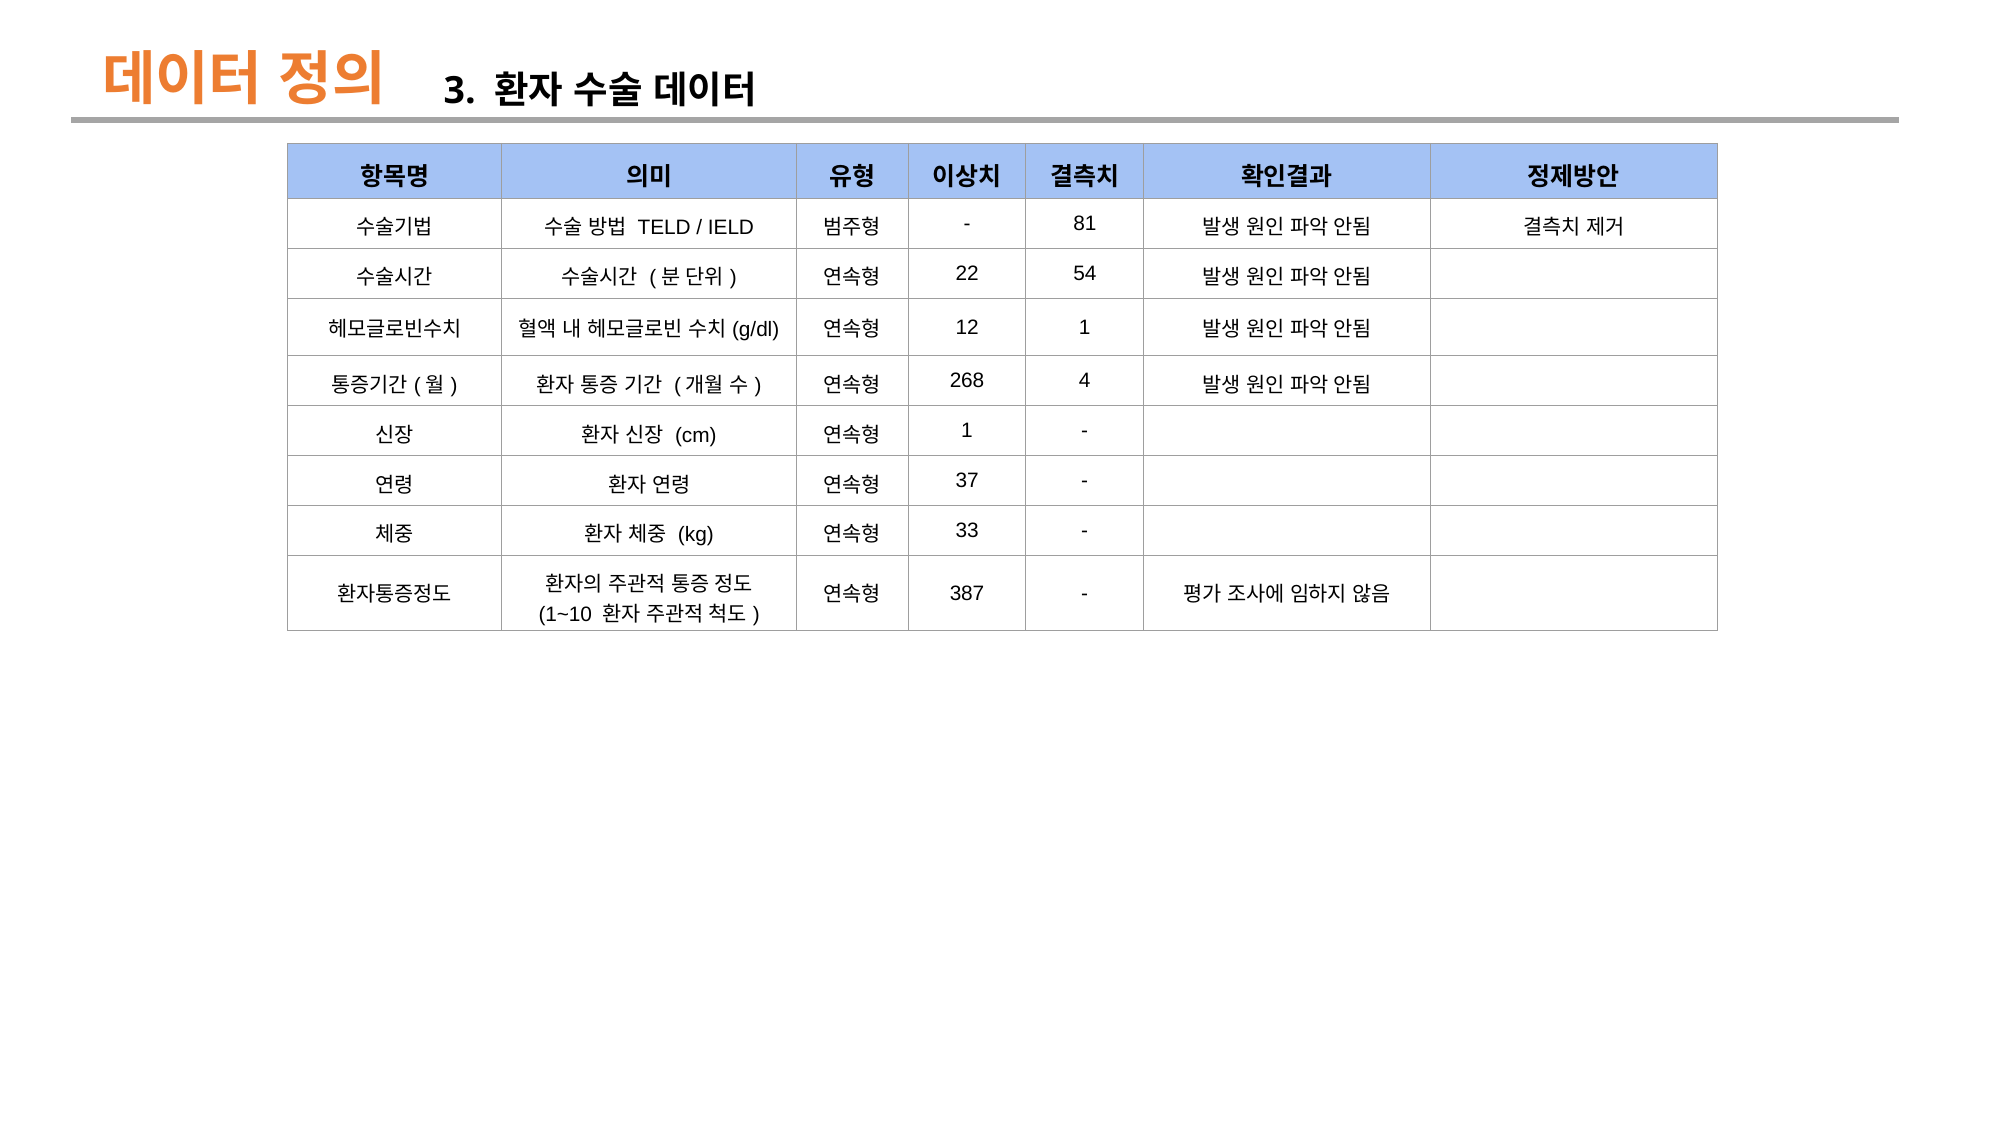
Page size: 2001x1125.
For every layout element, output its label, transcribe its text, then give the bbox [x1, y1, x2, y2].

table_cell 헤모글로빈수치 [288, 299, 501, 355]
text_box 데이터 정의 [87, 34, 401, 119]
table_cell [1144, 406, 1430, 455]
text_box 3. 환자 수술 데이터 [428, 58, 773, 119]
table_cell 1 [909, 406, 1025, 455]
table_cell - [1026, 556, 1143, 630]
table_cell 수술 방법 TELD / IELD [502, 199, 796, 248]
table_cell 연속형 [797, 456, 908, 505]
table_cell - [909, 199, 1025, 248]
table_cell - [1026, 506, 1143, 555]
table_cell 81 [1026, 199, 1143, 248]
table_cell 발생 원인 파악 안됨 [1144, 356, 1430, 405]
table_cell [1431, 356, 1717, 405]
table_cell 환자통증정도 [288, 556, 501, 630]
table_cell [1144, 506, 1430, 555]
table_header 의미 [502, 144, 796, 198]
table_cell - [1026, 456, 1143, 505]
table_cell 37 [909, 456, 1025, 505]
table_header 이상치 [909, 144, 1025, 198]
table_header 결측치 [1026, 144, 1143, 198]
table_cell 체중 [288, 506, 501, 555]
table_header 정제방안 [1431, 144, 1717, 198]
table_cell 22 [909, 249, 1025, 298]
table_cell 연속형 [797, 506, 908, 555]
table_cell 연속형 [797, 556, 908, 630]
table_header 항목명 [288, 144, 501, 198]
table_cell 387 [909, 556, 1025, 630]
table_cell [1431, 556, 1717, 630]
table_cell [1431, 506, 1717, 555]
table_cell 평가 조사에 임하지 않음 [1144, 556, 1430, 630]
table_cell [1431, 406, 1717, 455]
table_cell 환자 체중 (kg) [502, 506, 796, 555]
table_cell 연속형 [797, 356, 908, 405]
table_cell 268 [909, 356, 1025, 405]
table_cell 발생 원인 파악 안됨 [1144, 249, 1430, 298]
table_header 유형 [797, 144, 908, 198]
table_cell 환자 통증 기간 (개월 수) [502, 356, 796, 405]
table_cell 54 [1026, 249, 1143, 298]
table_cell 1 [1026, 299, 1143, 355]
table_cell 환자 연령 [502, 456, 796, 505]
table_cell 12 [909, 299, 1025, 355]
table_cell 발생 원인 파악 안됨 [1144, 299, 1430, 355]
table_cell 연속형 [797, 406, 908, 455]
table_cell 연속형 [797, 299, 908, 355]
table_cell [1431, 456, 1717, 505]
table_cell 신장 [288, 406, 501, 455]
table_cell 통증기간(월) [288, 356, 501, 405]
table_cell 결측치 제거 [1431, 199, 1717, 248]
table_cell 환자 신장 (cm) [502, 406, 796, 455]
table_cell - [1026, 406, 1143, 455]
table_cell 환자의 주관적 통증 정도 (1~10 환자 주관적 척도) [502, 556, 796, 630]
table_cell [1144, 456, 1430, 505]
table_cell 수술기법 [288, 199, 501, 248]
table_cell 수술시간 (분 단위) [502, 249, 796, 298]
table_cell 4 [1026, 356, 1143, 405]
table_cell 수술시간 [288, 249, 501, 298]
table_cell 혈액 내 헤모글로빈 수치(g/dl) [502, 299, 796, 355]
table_header 확인결과 [1144, 144, 1430, 198]
table_cell 33 [909, 506, 1025, 555]
table_cell 범주형 [797, 199, 908, 248]
table_cell [1431, 249, 1717, 298]
table_cell 발생 원인 파악 안됨 [1144, 199, 1430, 248]
table_cell [1431, 299, 1717, 355]
table_cell 연속형 [797, 249, 908, 298]
table_cell 연령 [288, 456, 501, 505]
